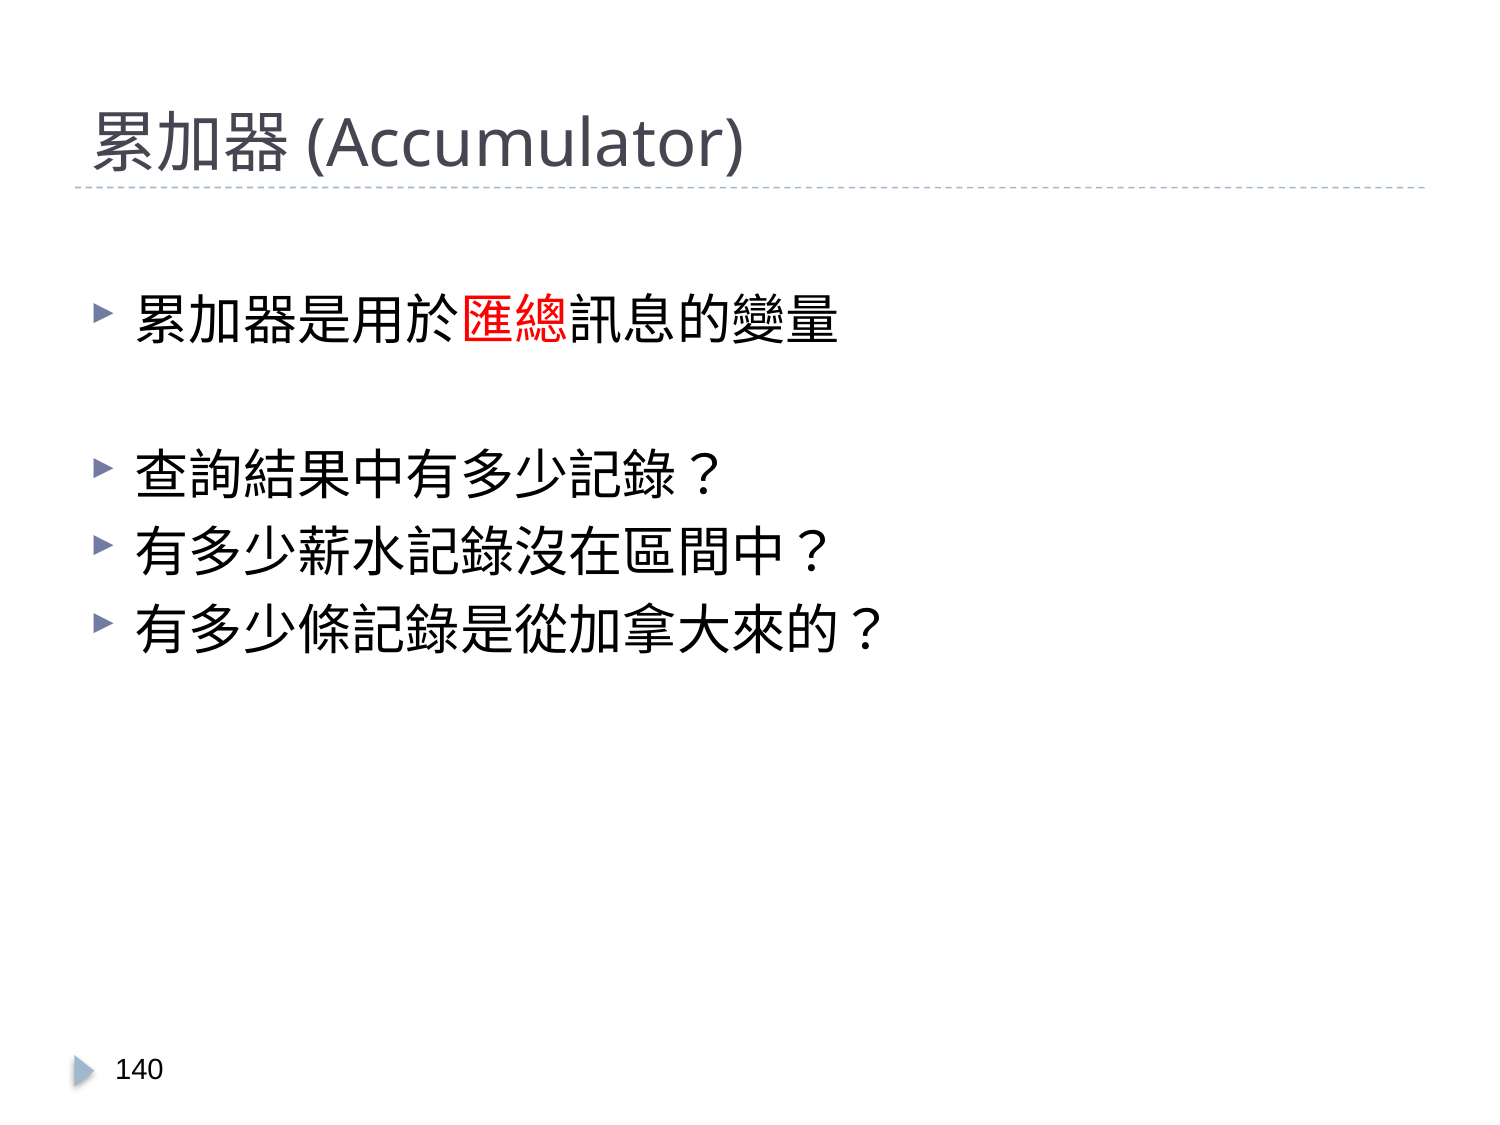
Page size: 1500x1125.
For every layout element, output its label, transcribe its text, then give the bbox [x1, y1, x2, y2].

title 累加器(Accumulator) [75, 24, 1425, 188]
slide_number 139 [100, 1042, 426, 1103]
list 累加器是用於匯總訊息的變量 查詢結果中有多少記錄？ 有多少薪水記錄沒在區間中？ 有多少條記錄是從加拿大來的？ [75, 200, 1425, 1010]
